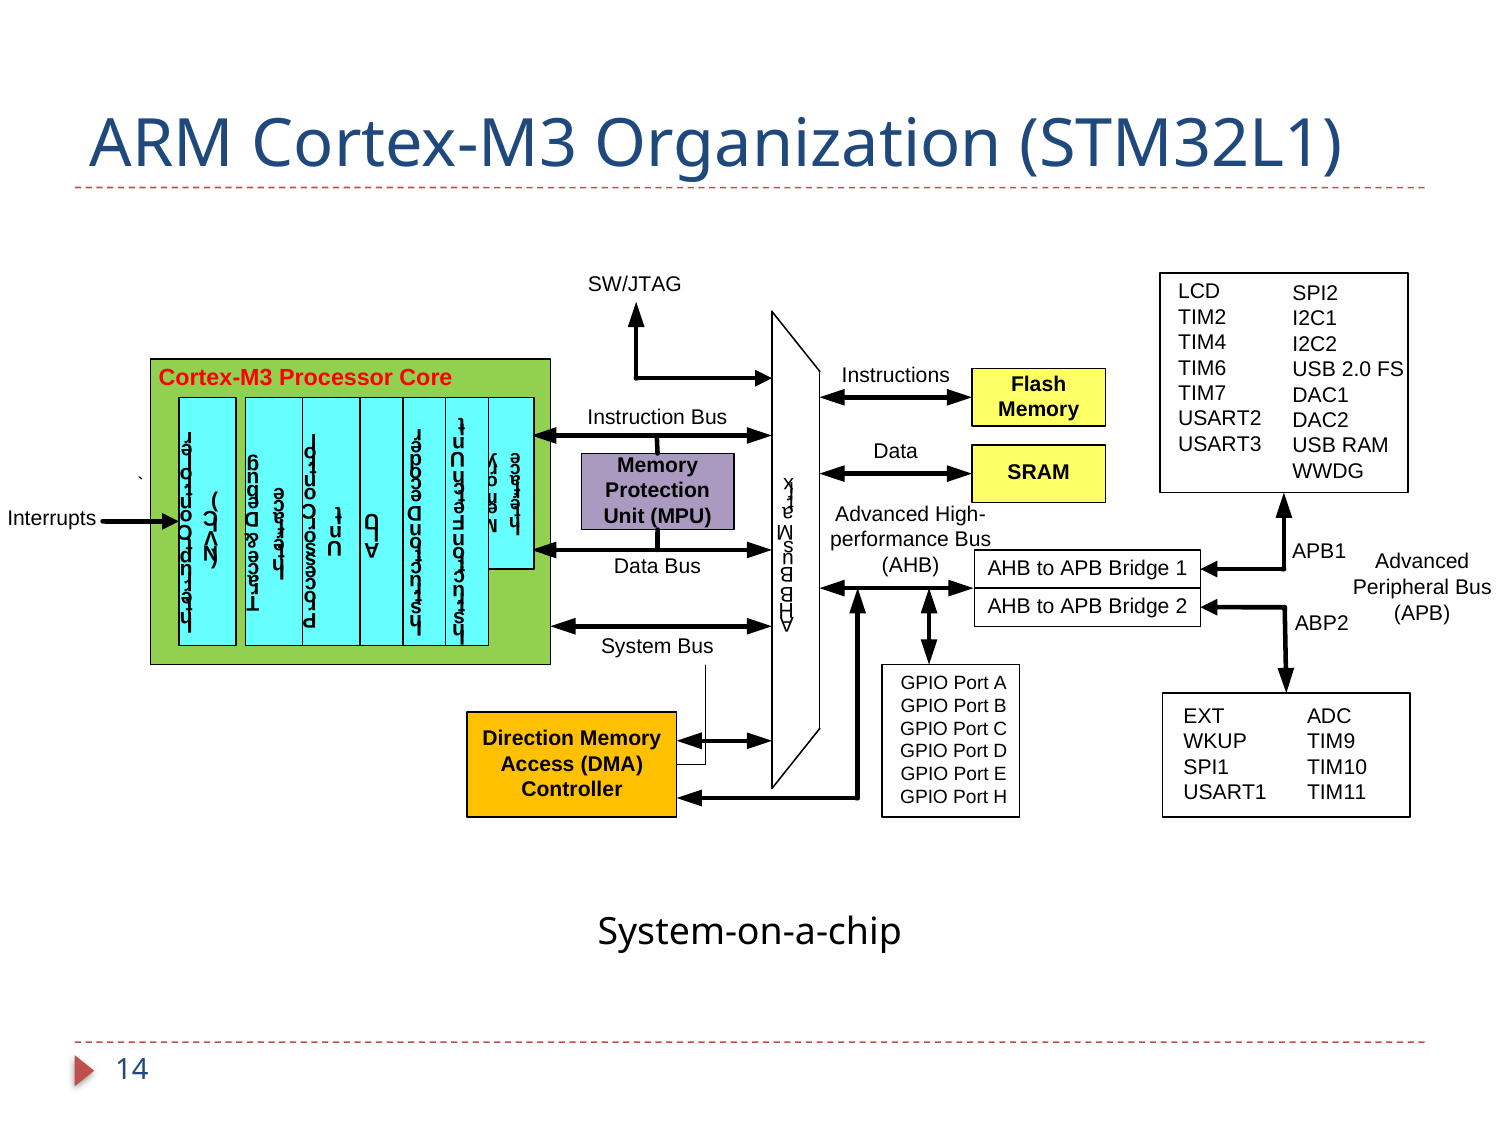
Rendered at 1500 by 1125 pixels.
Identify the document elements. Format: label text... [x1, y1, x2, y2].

text_box System-on-a-chip [582, 899, 917, 960]
picture [4, 266, 1500, 821]
slide_number 14 [100, 1042, 426, 1103]
title ARM Cortex-M3 Organization (STM32L1) [75, 24, 1425, 188]
